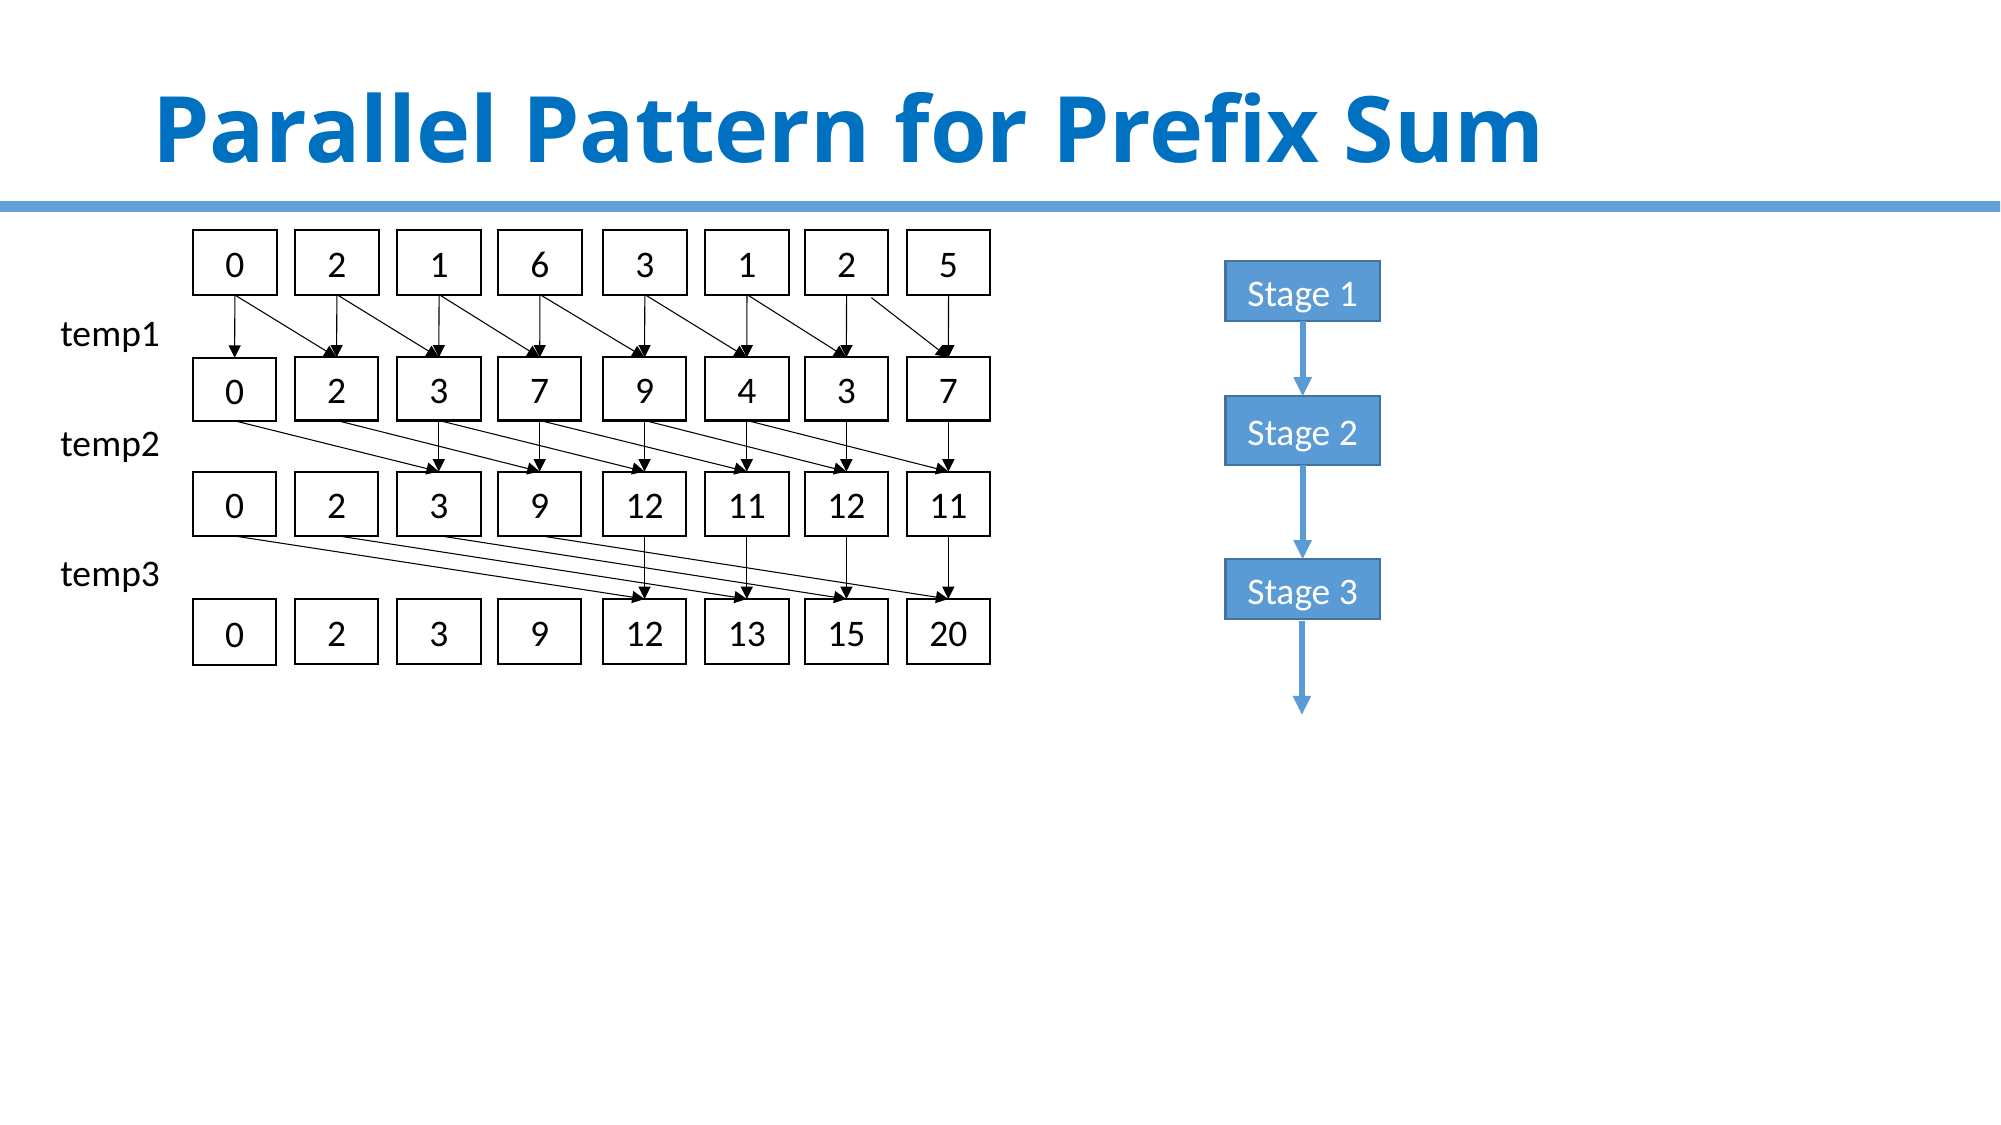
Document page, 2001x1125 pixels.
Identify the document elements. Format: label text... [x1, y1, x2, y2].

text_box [747, 294, 847, 358]
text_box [439, 294, 539, 358]
text_box Stage 2 [1224, 395, 1381, 466]
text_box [193, 229, 991, 295]
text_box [192, 598, 991, 665]
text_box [847, 420, 948, 472]
title Parallel Pattern for Prefix Sum [137, 59, 1863, 207]
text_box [540, 420, 644, 472]
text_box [192, 357, 991, 421]
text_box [871, 297, 949, 358]
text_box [336, 294, 439, 358]
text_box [747, 535, 846, 599]
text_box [234, 420, 336, 472]
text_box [645, 535, 746, 599]
text_box Stage 3 [1224, 558, 1381, 620]
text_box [438, 535, 539, 599]
text_box temp2 [45, 412, 176, 472]
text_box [336, 420, 539, 472]
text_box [234, 294, 336, 358]
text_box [192, 471, 991, 537]
text_box temp1 [45, 301, 176, 361]
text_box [336, 535, 438, 599]
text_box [645, 420, 746, 472]
text_box Stage 1 [1224, 260, 1381, 322]
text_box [539, 535, 644, 599]
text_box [644, 294, 747, 358]
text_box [747, 420, 846, 472]
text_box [847, 535, 948, 599]
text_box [539, 294, 644, 358]
text_box temp3 [45, 541, 176, 602]
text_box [234, 536, 336, 599]
